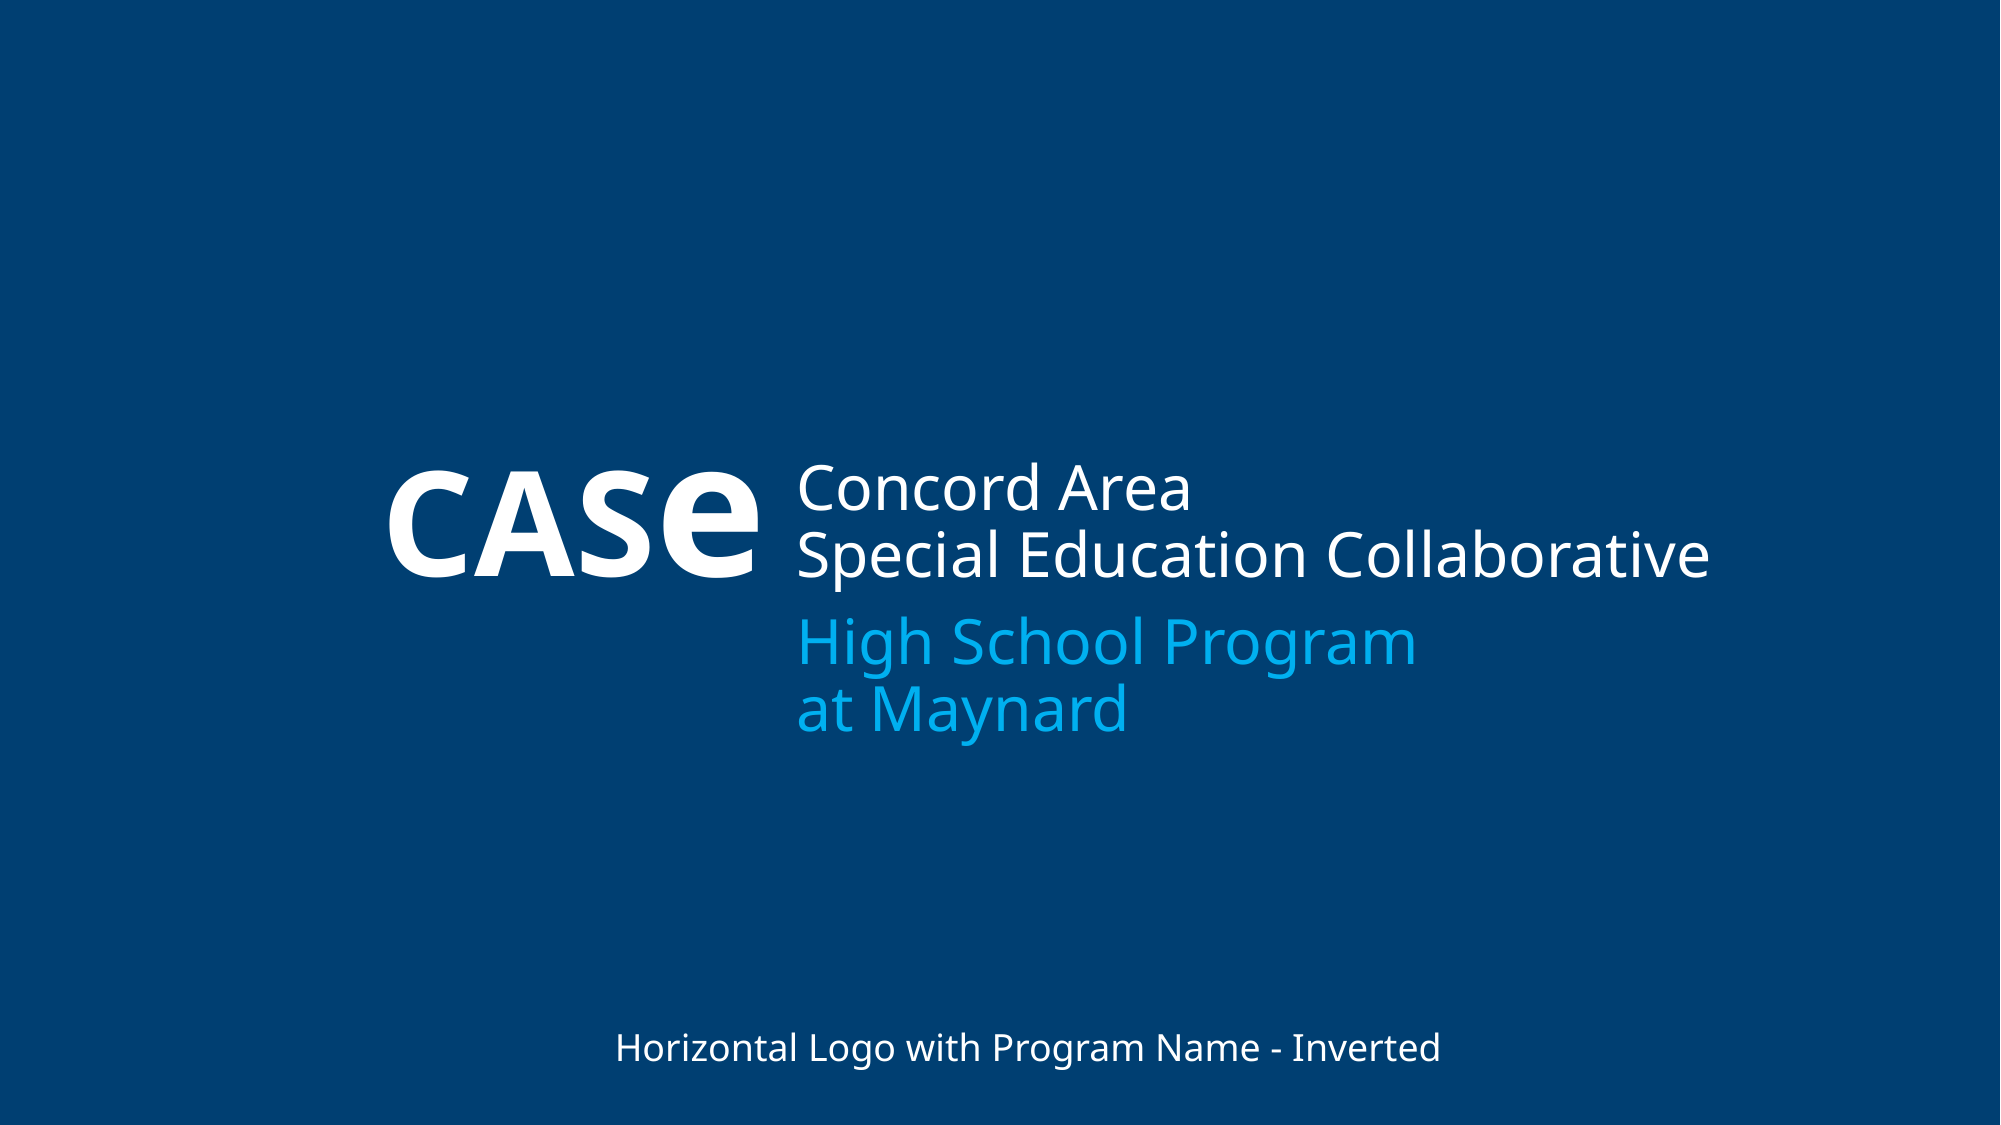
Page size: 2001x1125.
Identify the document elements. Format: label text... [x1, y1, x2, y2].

text_box High School Program at Maynard [780, 598, 1750, 753]
title Concord Area Special Education Collaborative [781, 444, 1750, 598]
subtitle CASe [249, 407, 781, 599]
text_box Horizontal Logo with Program Name - Inverted [388, 1016, 1670, 1077]
